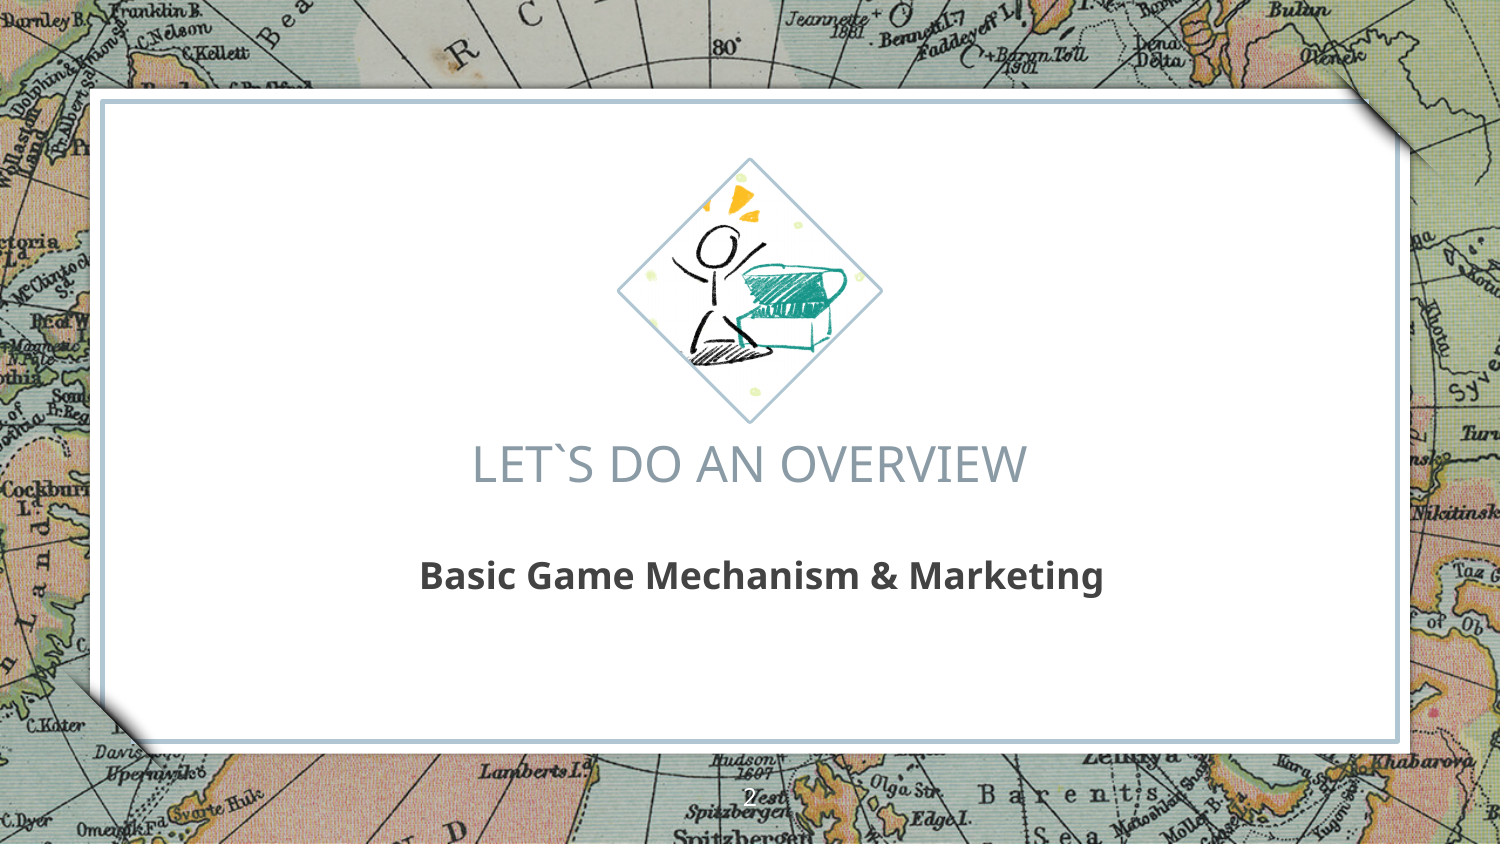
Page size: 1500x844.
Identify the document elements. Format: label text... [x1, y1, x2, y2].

subtitle Basic Game Mechanism & Marketing [148, 494, 1230, 681]
picture [619, 160, 881, 422]
picture [0, 0, 1500, 844]
title LET`S DO AN OVERVIEW [209, 402, 1291, 493]
slide_number ‹#› [705, 753, 795, 844]
